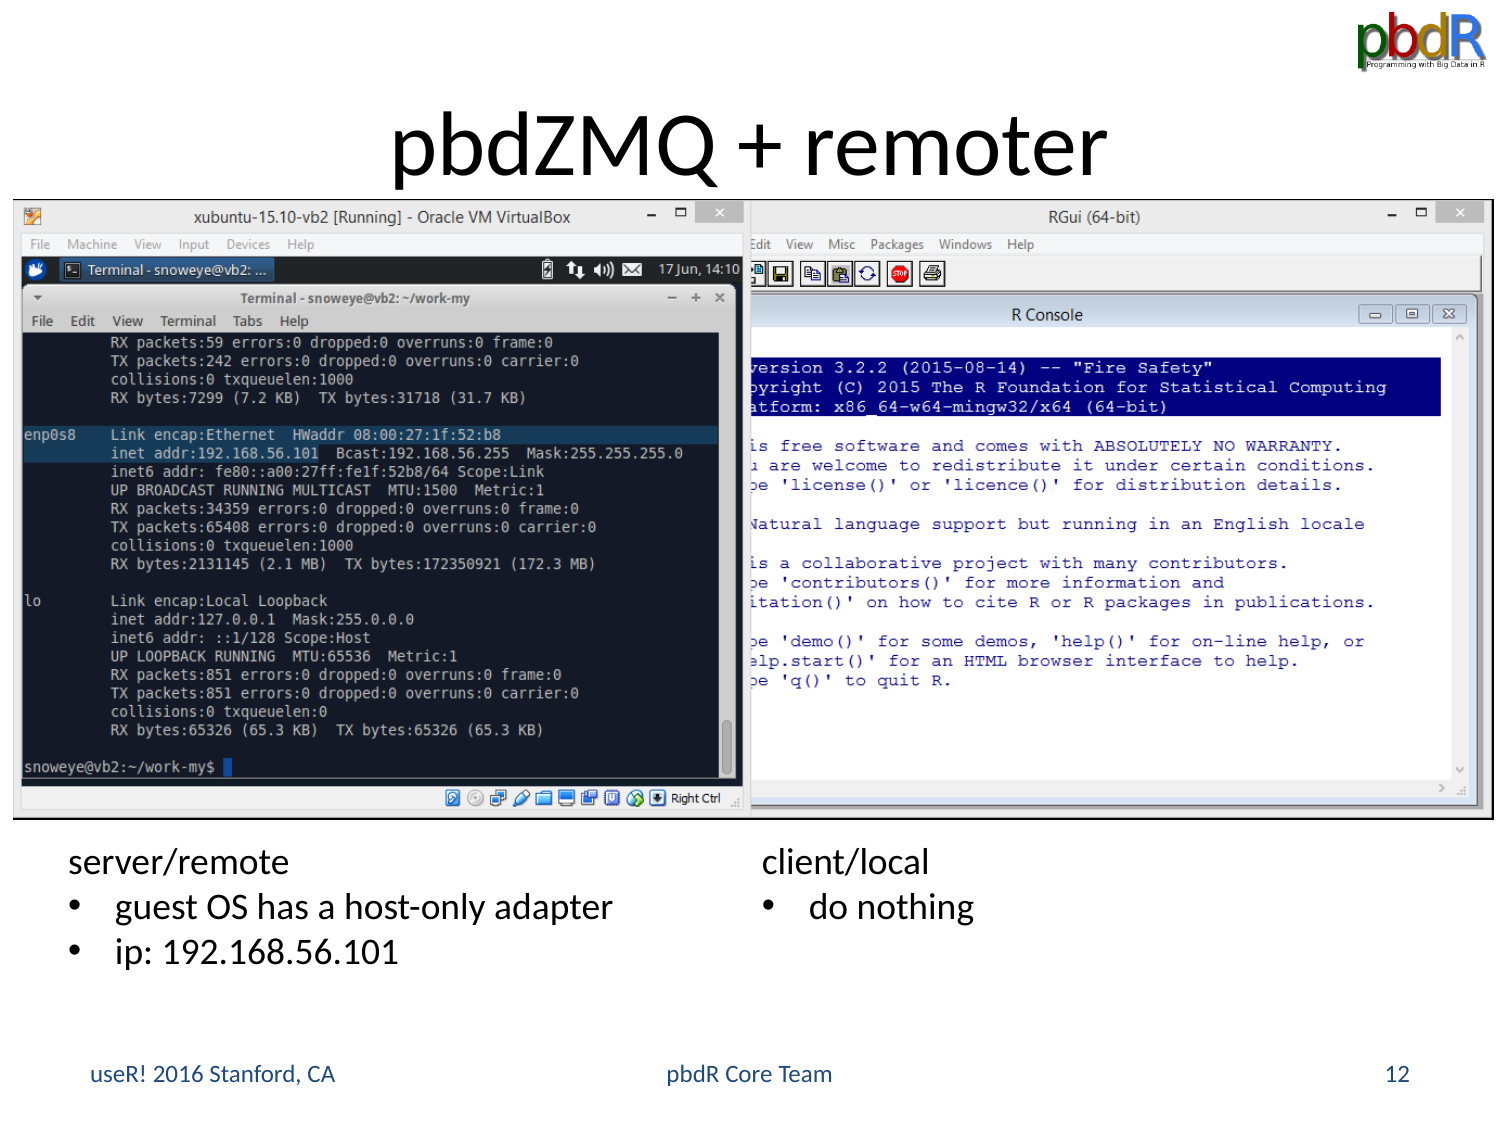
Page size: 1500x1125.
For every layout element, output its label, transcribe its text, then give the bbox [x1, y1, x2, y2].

slide_number 12 [1074, 1042, 1425, 1103]
slide_number useR! 2016 Stanford, CA [75, 1042, 425, 1103]
picture [13, 199, 1494, 820]
text_box server/remote guest OS has a host-only adapter ip: 192.168.56.101 [53, 829, 630, 980]
text_box client/local do nothing [747, 829, 990, 980]
footer pbdR Core Team [512, 1042, 988, 1103]
title pbdZMQ + remoter [75, 45, 1425, 198]
picture [1358, 12, 1488, 73]
